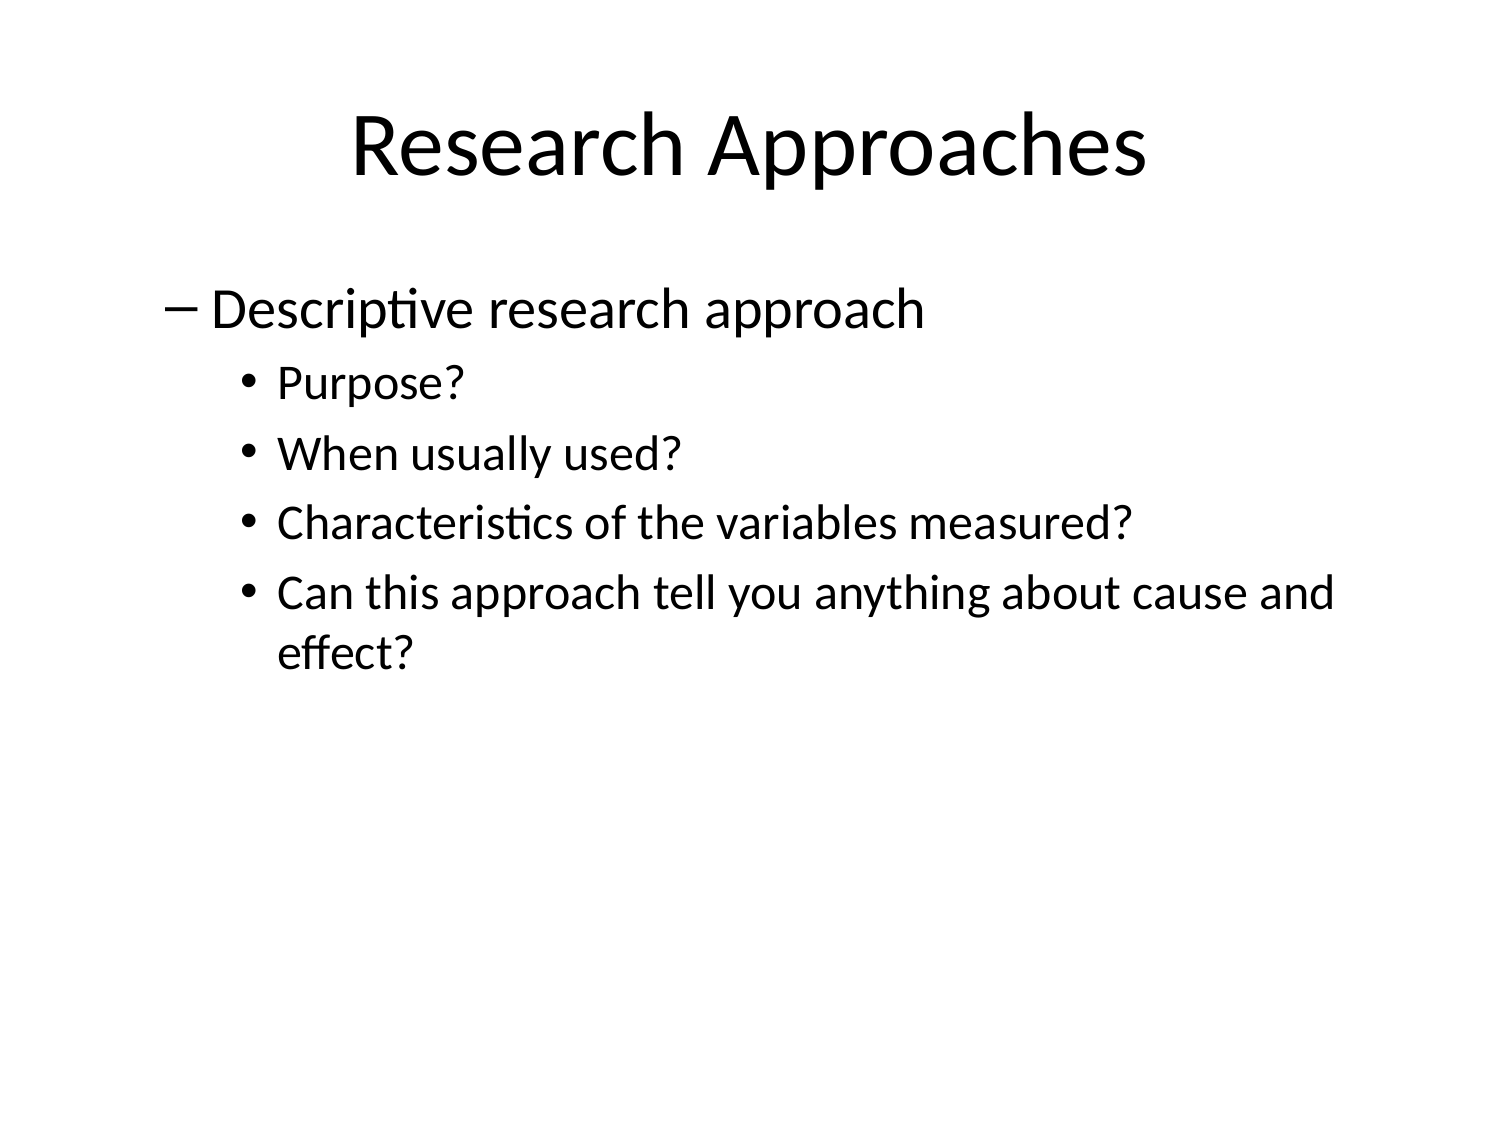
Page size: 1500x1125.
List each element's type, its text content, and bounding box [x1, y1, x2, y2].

title Research Approaches [75, 45, 1425, 233]
list Descriptive research approach Purpose? When usually used? Characteristics of the variables measured? Can this approach tell you anything about cause and effect? [75, 262, 1425, 1005]
